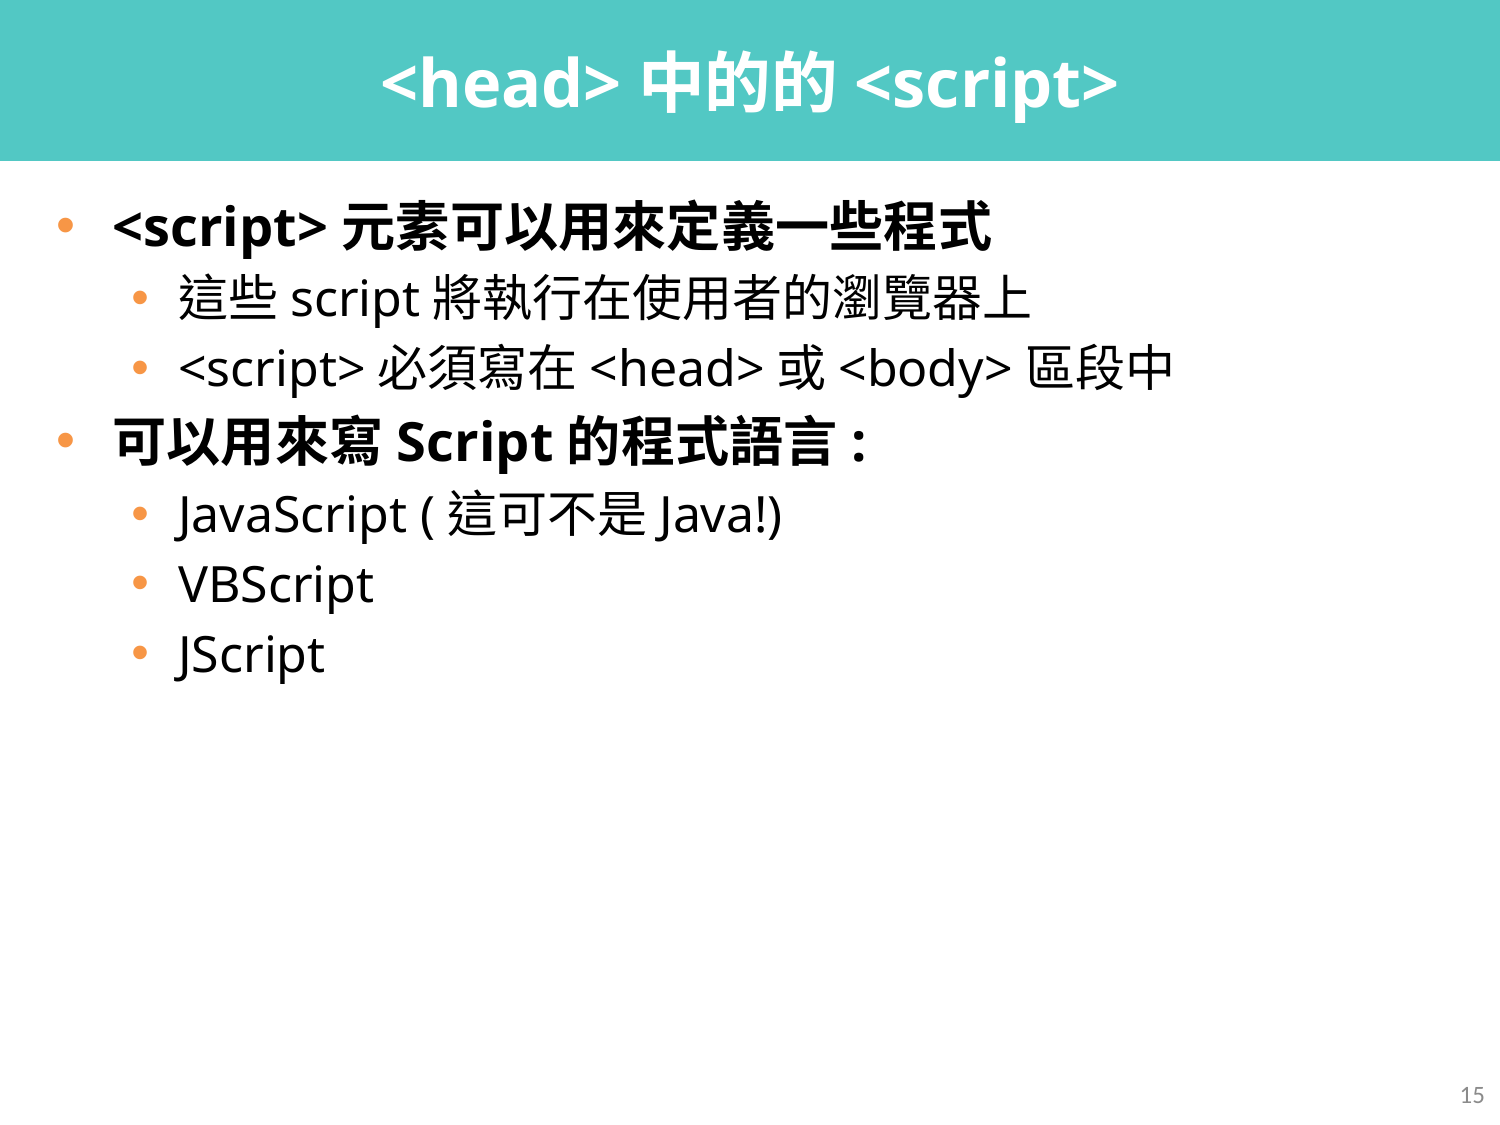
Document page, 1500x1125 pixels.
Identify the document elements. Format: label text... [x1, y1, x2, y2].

title <head>中的的<script> [0, 0, 1500, 161]
list <script>元素可以用來定義一些程式 這些script將執行在使用者的瀏覽器上 <script>必須寫在<head>或<body>區段中 可以用來寫Script的程式語言: JavaScript (這可不是Java!) VBScript JScript [41, 184, 1459, 1106]
slide_number 15 [1425, 1074, 1500, 1113]
